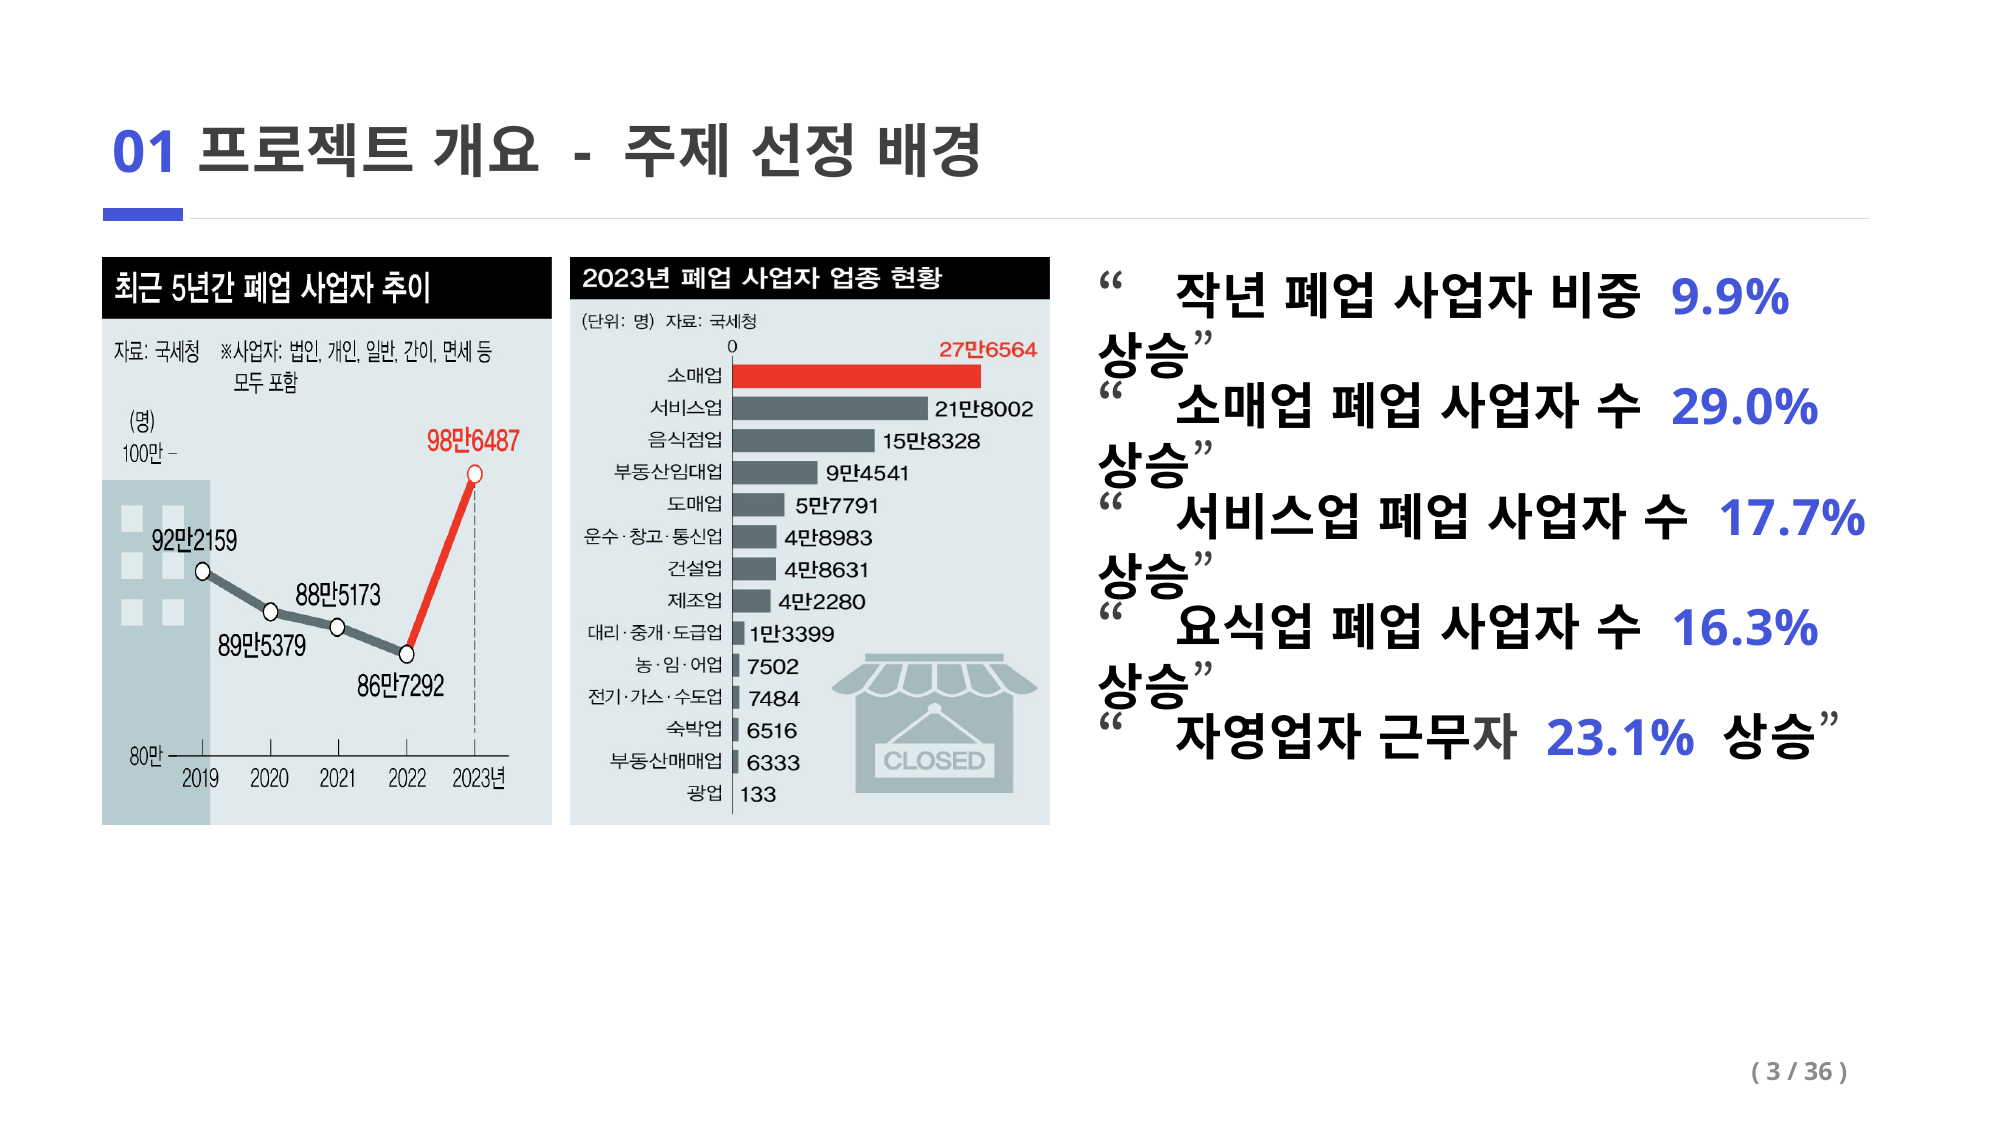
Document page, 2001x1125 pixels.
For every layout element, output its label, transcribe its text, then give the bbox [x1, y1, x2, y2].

text_box “ 요식업 폐업 사업자 수 16.3% 상승” [1082, 588, 1915, 723]
text_box “ 작년 폐업 사업자 비중 9.9% 상승” [1082, 257, 1870, 367]
text_box “ 자영업자 근무자 23.1% 상승” [1082, 723, 1915, 774]
picture [102, 257, 552, 825]
text_box “ 소매업 폐업 사업자 수 29.0% 상승” [1082, 367, 1915, 477]
slide_number ( 3 / 36 ) [1412, 1042, 1863, 1103]
text_box “ 서비스업 폐업 사업자 수 17.7% 상승” [1082, 477, 1957, 613]
picture [570, 257, 1050, 825]
text_box 프로젝트 개요 - 주제 선정 배경 [195, 138, 1075, 192]
text_box 01 [85, 138, 195, 192]
